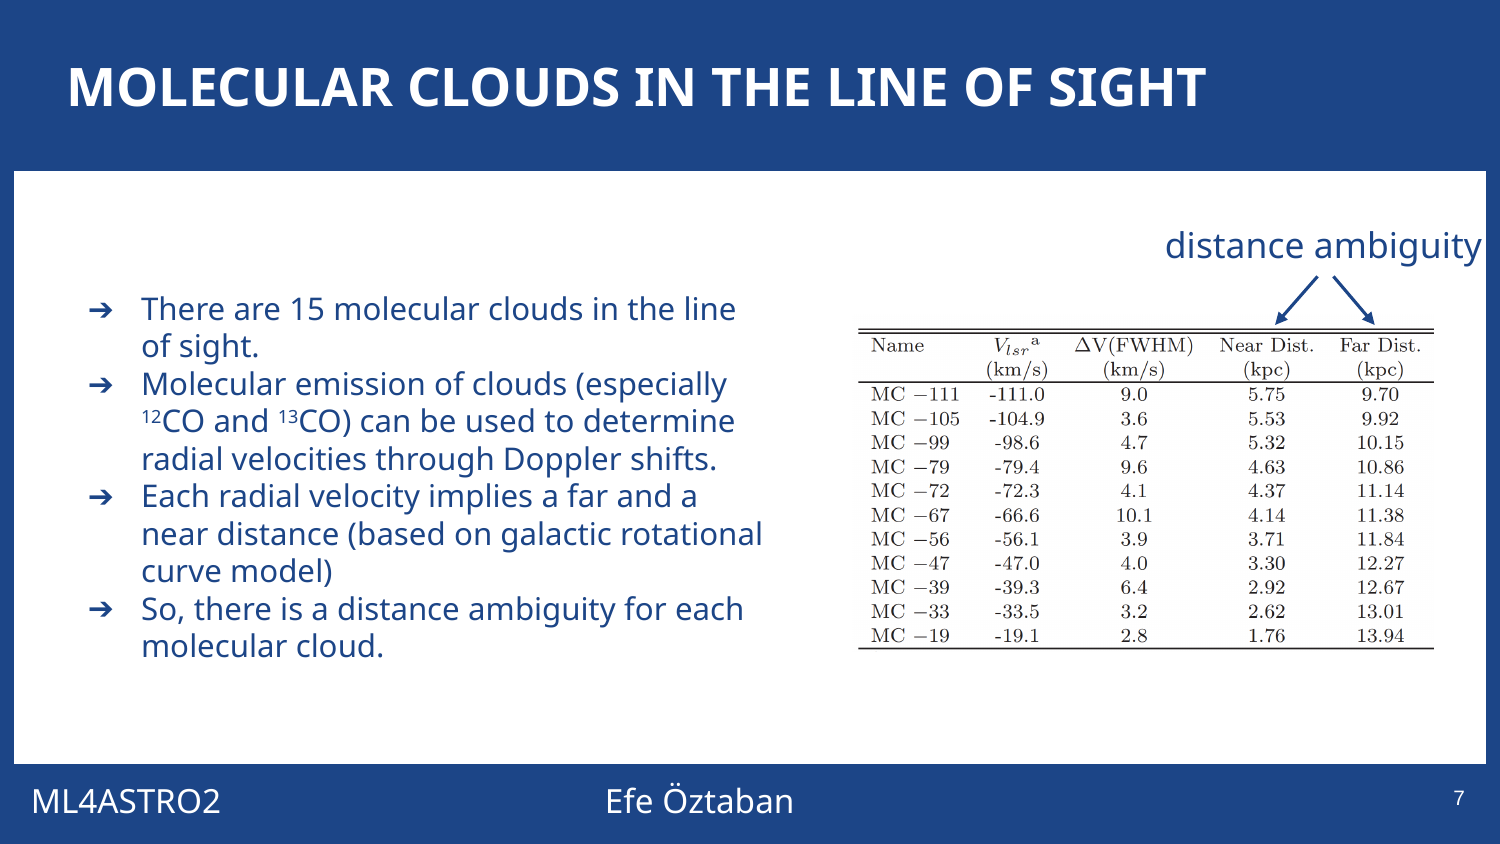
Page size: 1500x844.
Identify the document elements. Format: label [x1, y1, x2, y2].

text_box [1333, 276, 1375, 326]
text_box [1274, 276, 1318, 326]
picture [851, 314, 1434, 652]
text_box [0, 0, 1500, 844]
